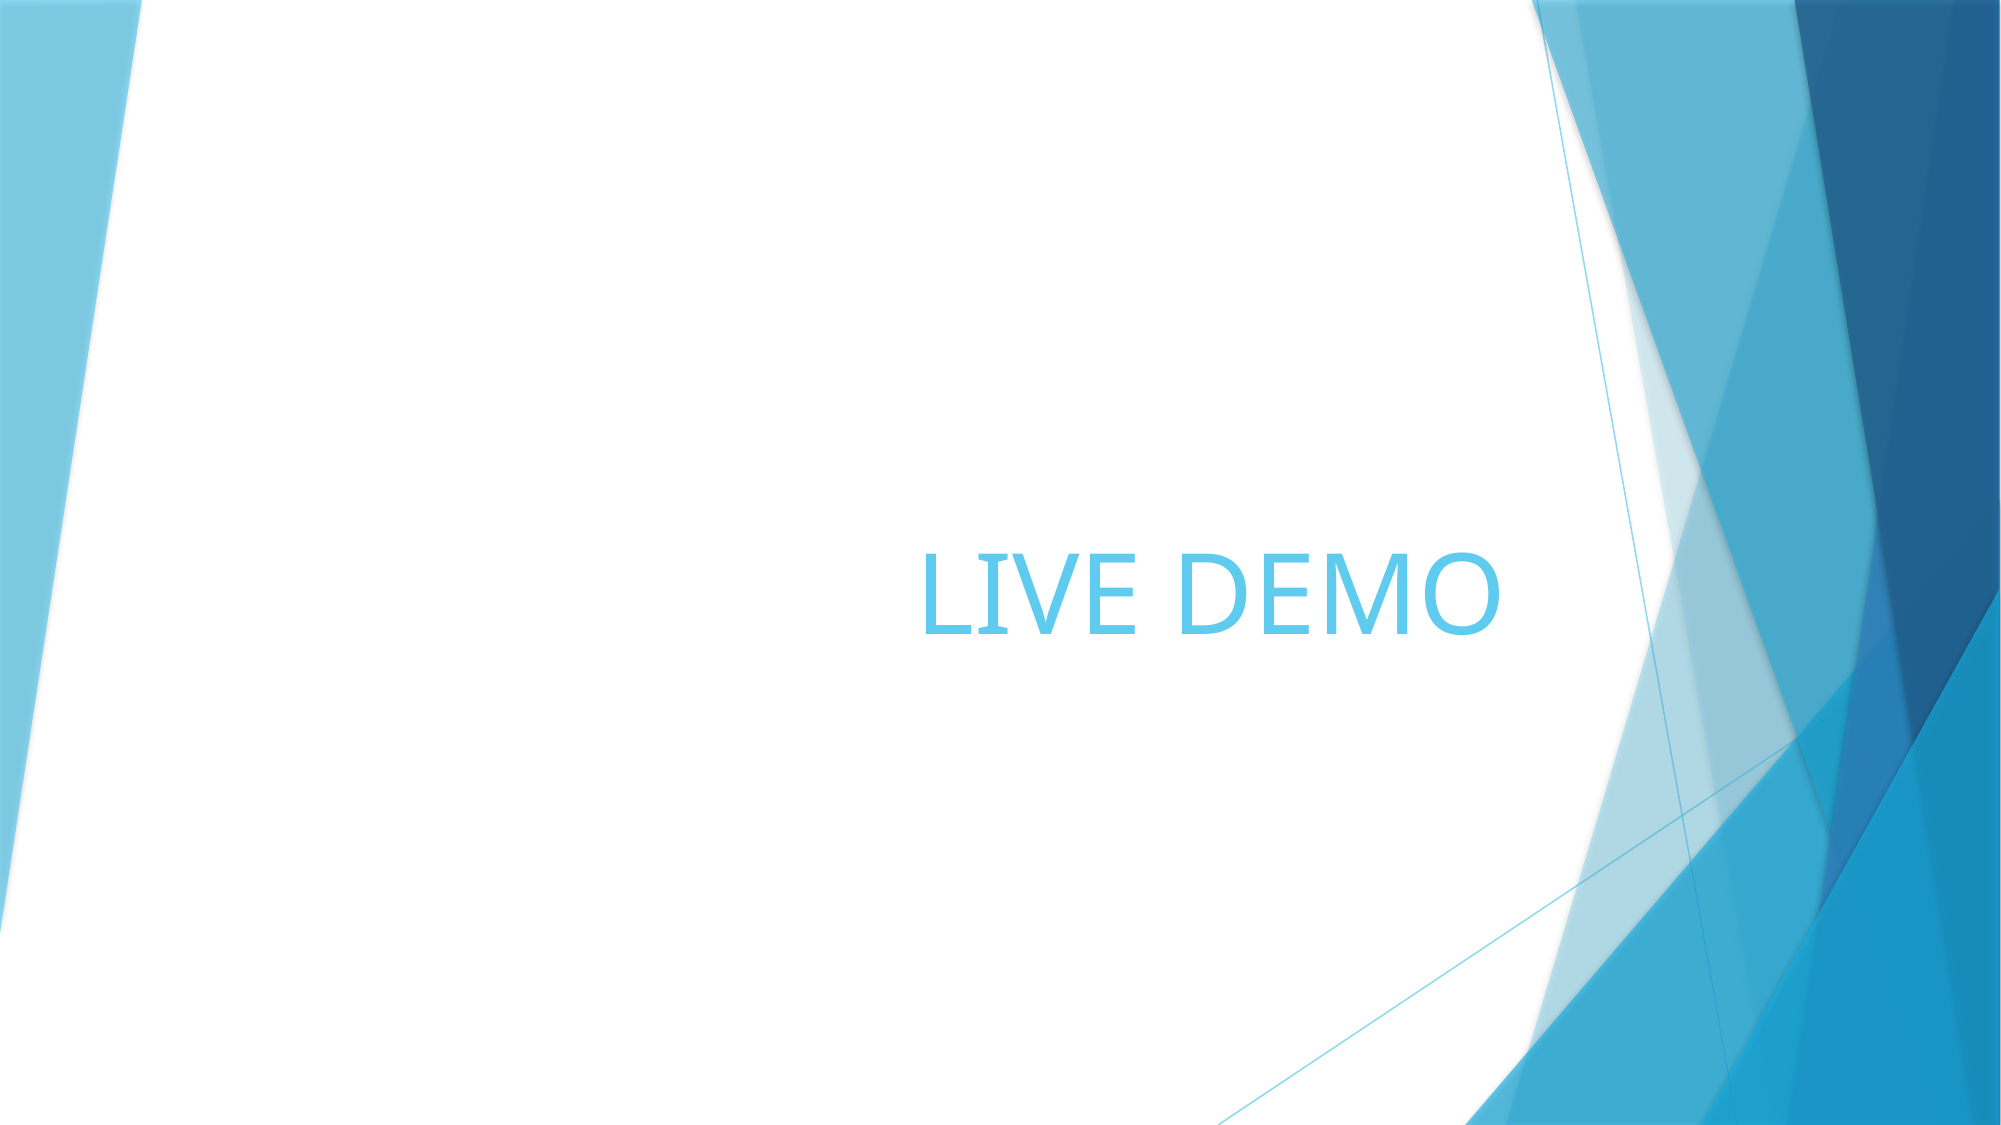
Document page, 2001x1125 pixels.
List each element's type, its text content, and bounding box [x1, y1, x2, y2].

title LIVE DEMO [247, 394, 1522, 665]
